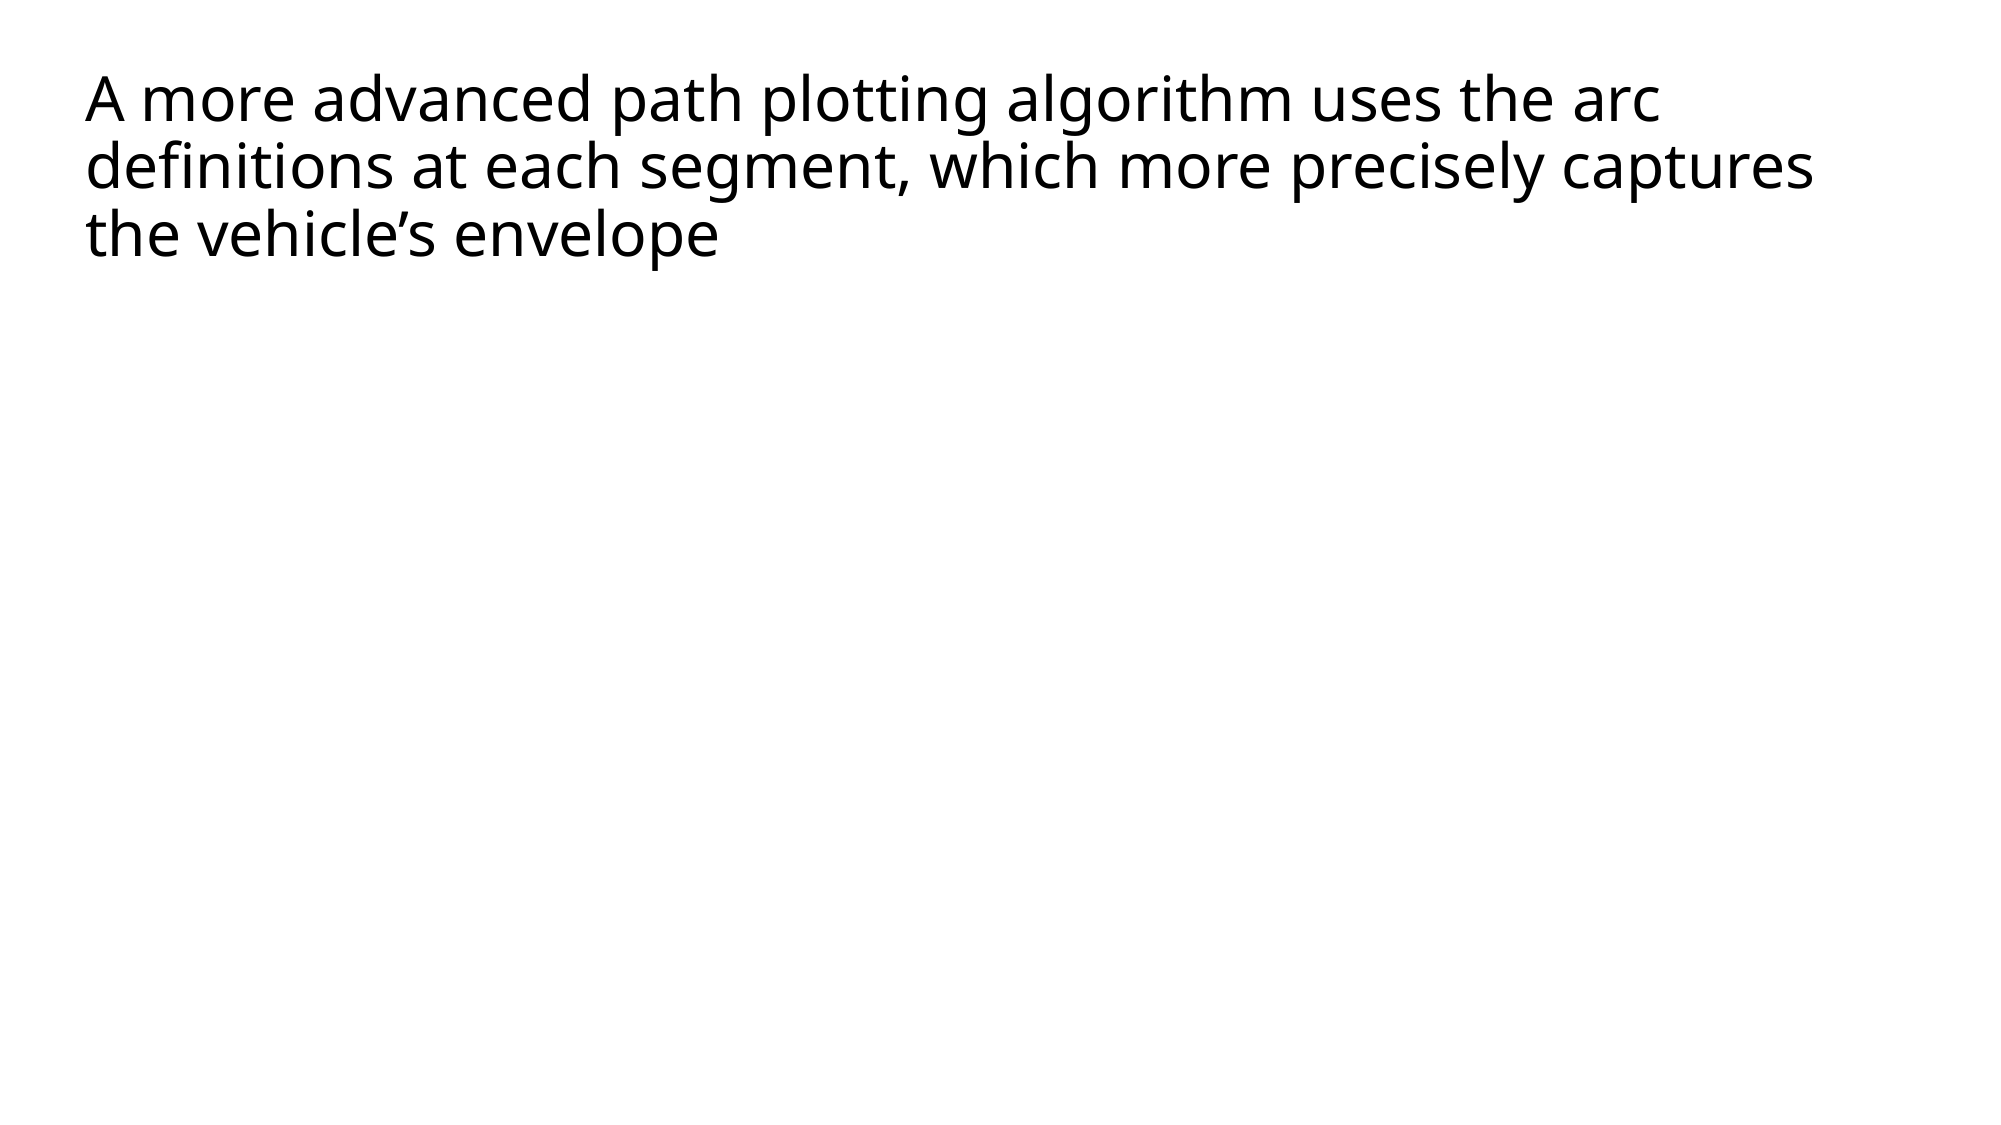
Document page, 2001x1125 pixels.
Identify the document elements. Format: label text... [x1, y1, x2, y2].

title A more advanced path plotting algorithm uses the arc definitions at each segment, which more precisely captures the vehicle’s envelope [70, 59, 1926, 278]
